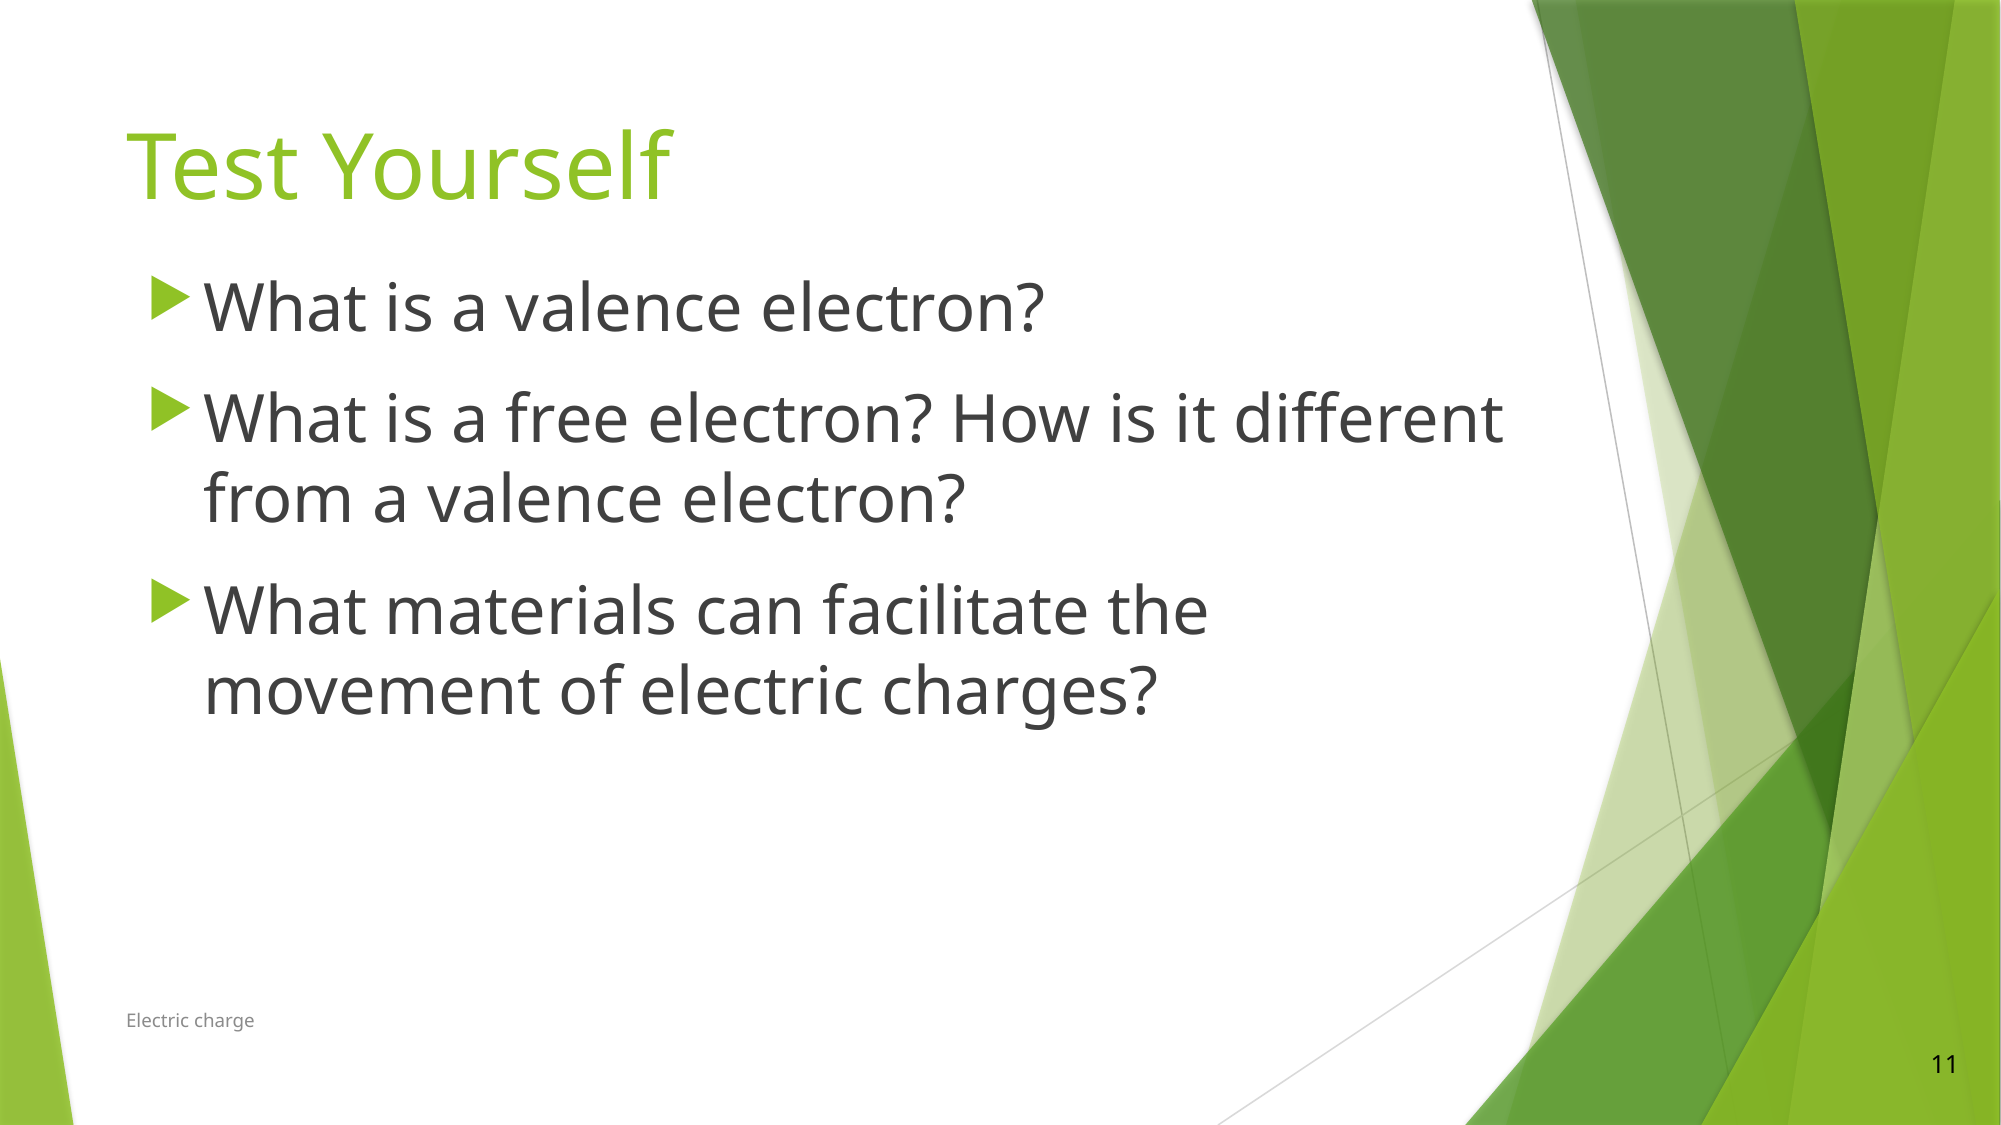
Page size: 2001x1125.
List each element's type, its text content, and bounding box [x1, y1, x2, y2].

slide_number 11 [1862, 1035, 1975, 1096]
title Test Yourself [111, 99, 1522, 317]
footer Electric charge [111, 991, 1145, 1051]
list What is a valence electron? What is a free electron? How is it different from a valence electron? What materials can facilitate the movement of electric charges? [131, 257, 1542, 911]
